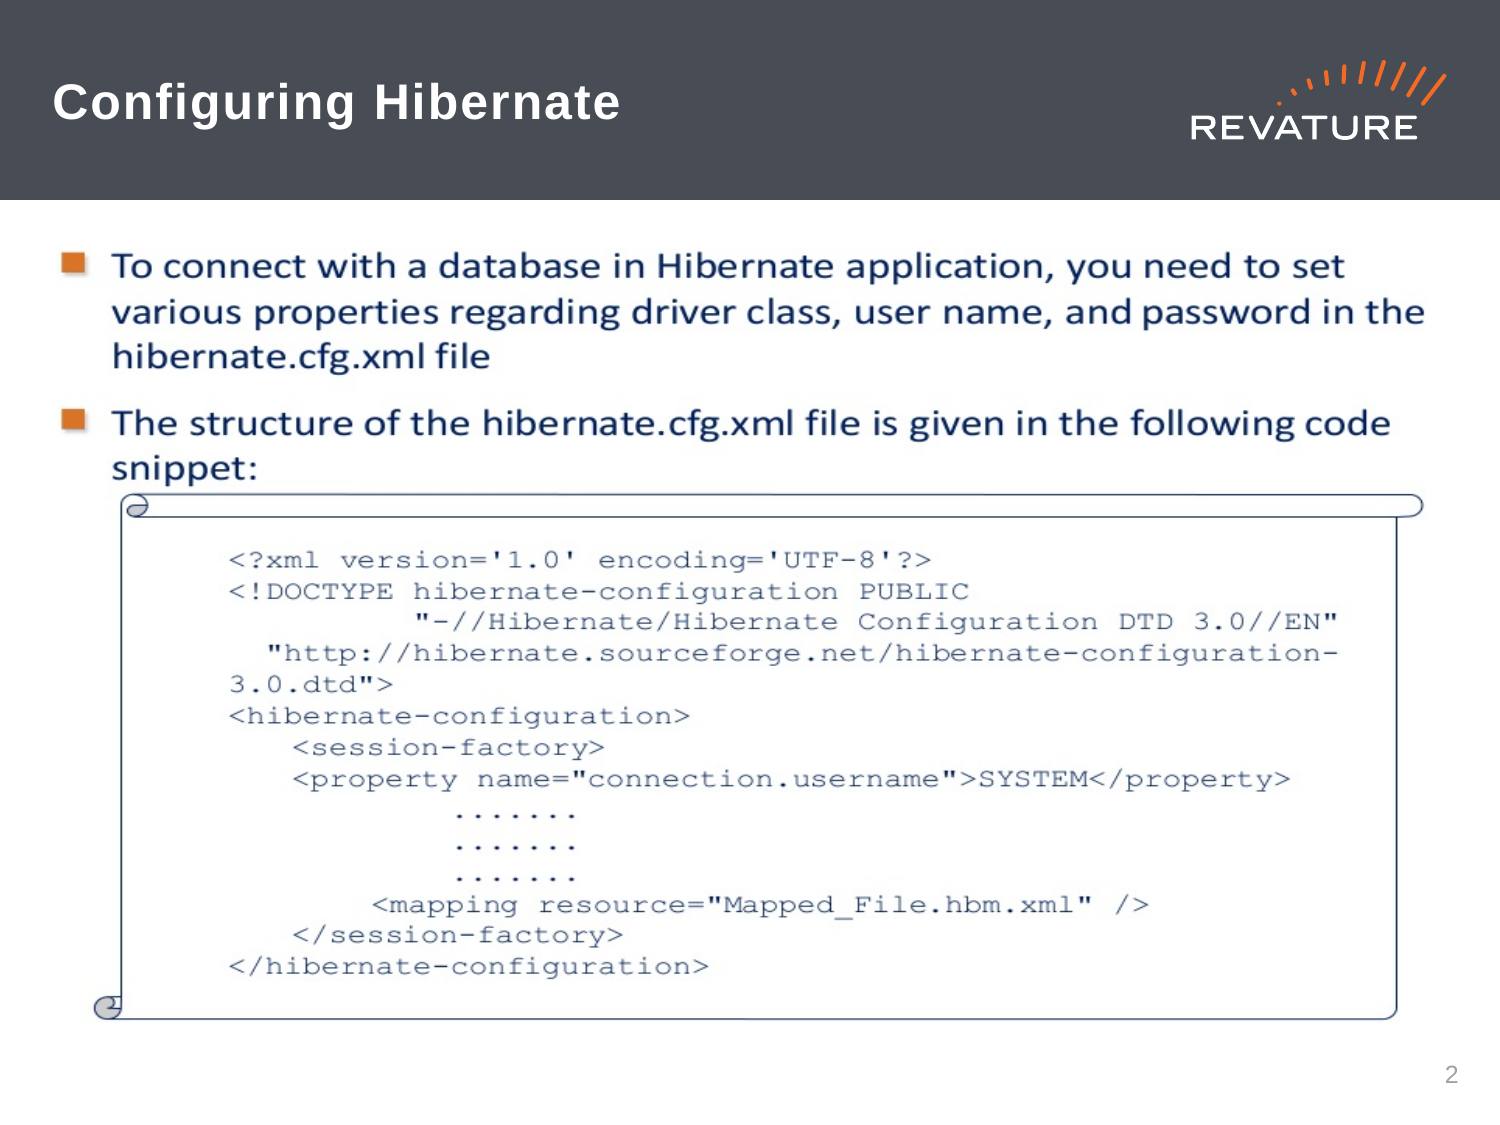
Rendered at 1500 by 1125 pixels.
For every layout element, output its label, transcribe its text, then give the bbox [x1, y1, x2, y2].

picture [43, 236, 1449, 1046]
slide_number 1 [1332, 1043, 1474, 1104]
title Configuring Hibernate [37, 0, 1059, 200]
